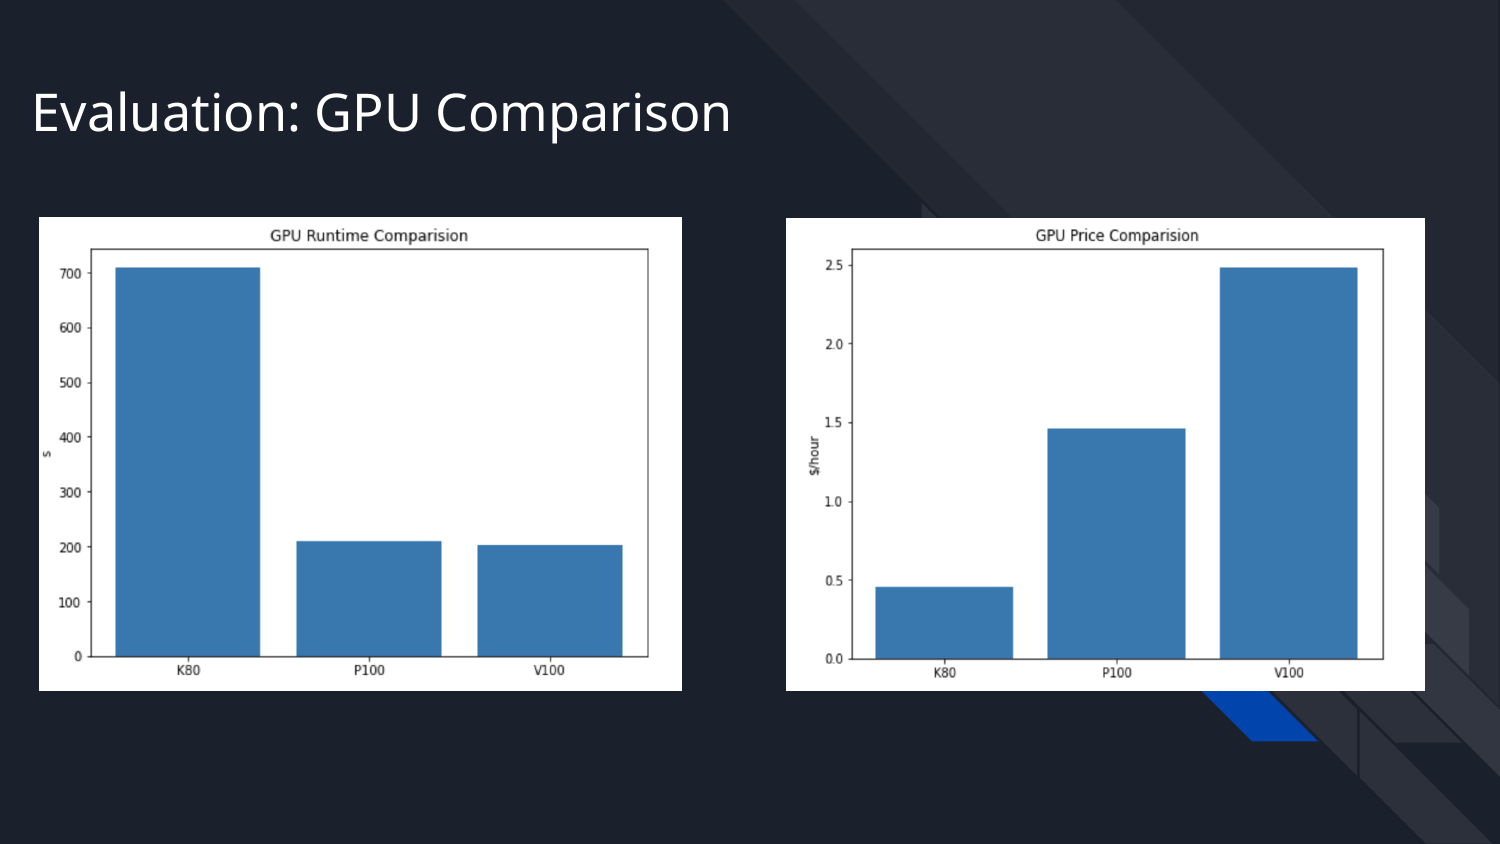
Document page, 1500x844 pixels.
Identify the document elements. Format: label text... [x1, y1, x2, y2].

title Evaluation: GPU Comparison [16, 16, 932, 206]
picture [786, 217, 1425, 691]
picture [39, 217, 683, 692]
